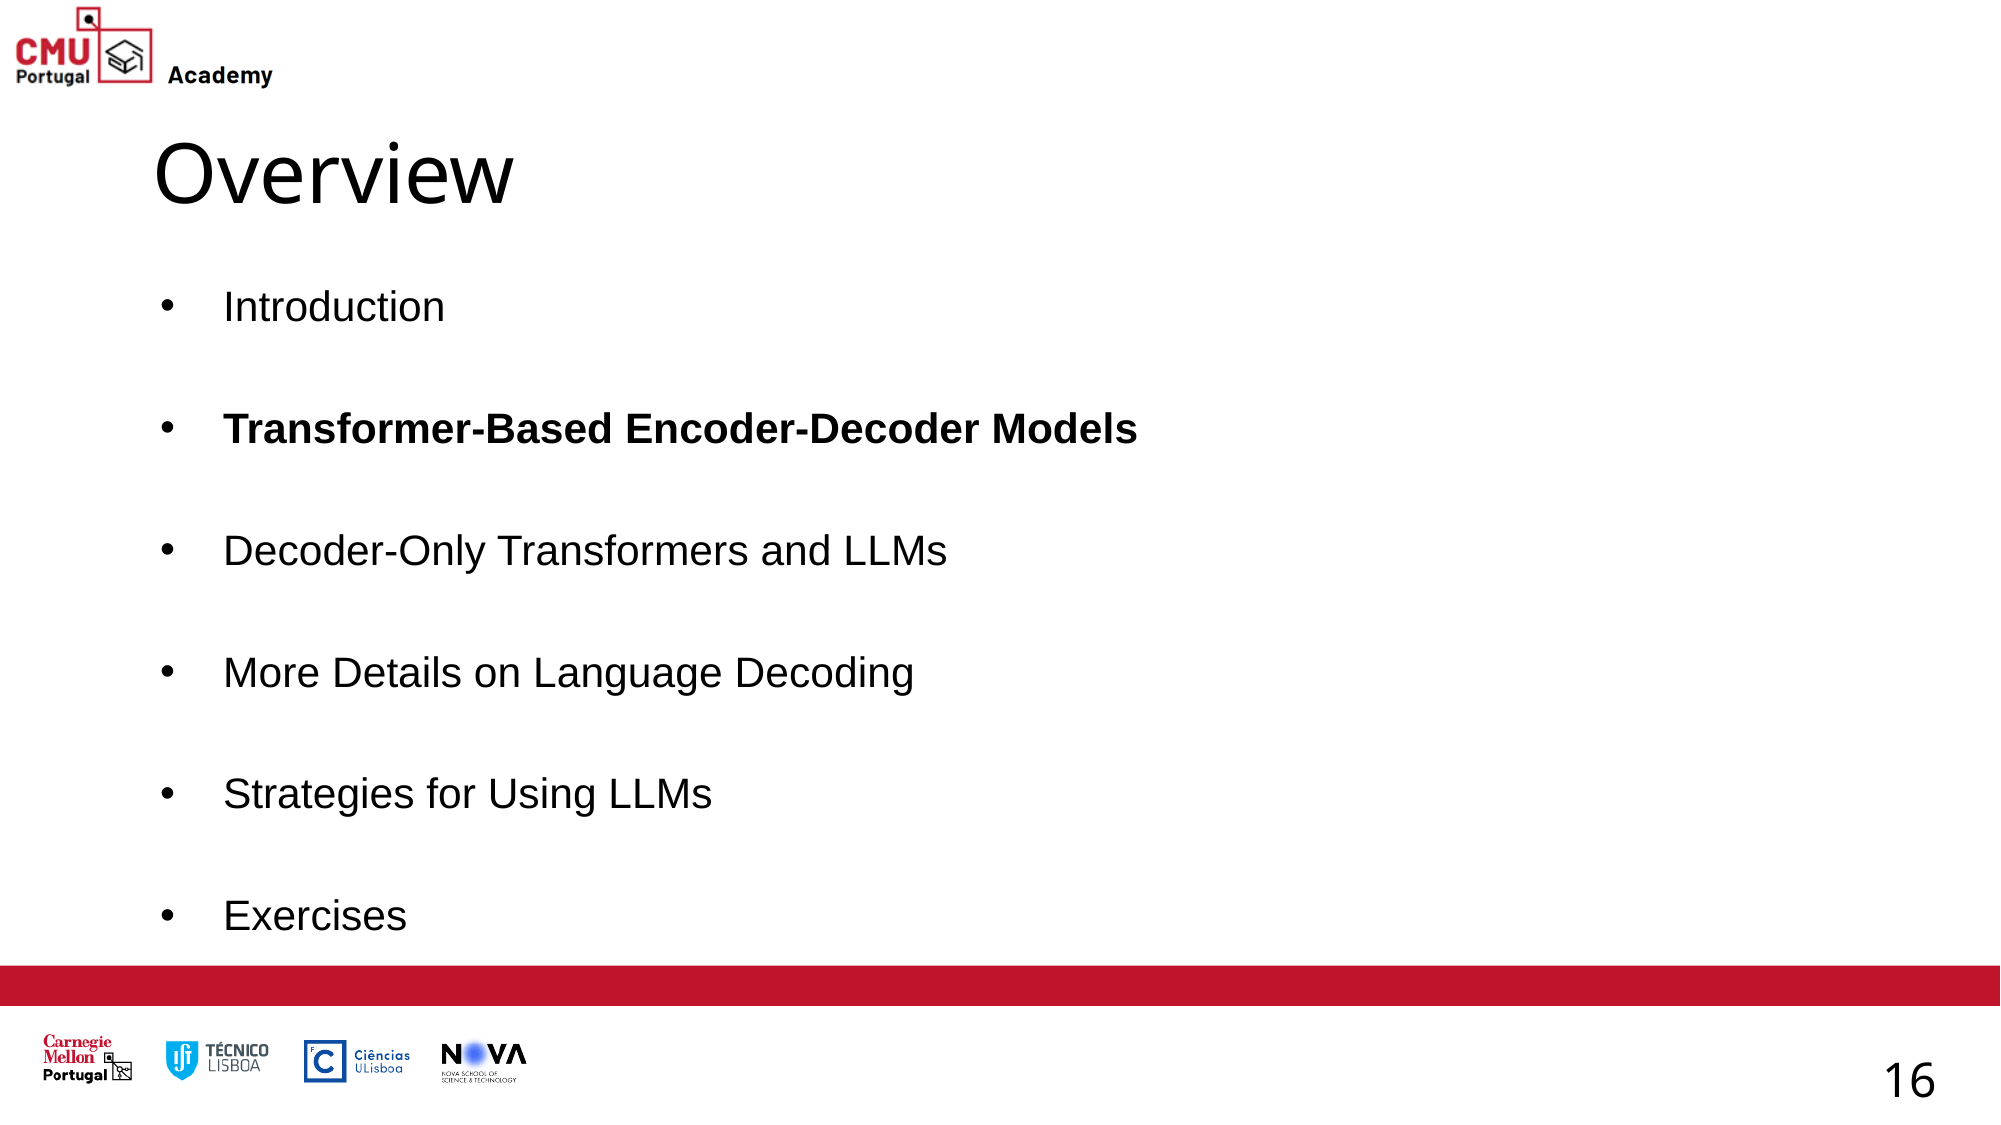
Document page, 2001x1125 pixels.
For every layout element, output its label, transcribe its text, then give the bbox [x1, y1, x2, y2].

picture [0, 1011, 583, 1110]
text_box 16 [1830, 1042, 1953, 1103]
title Overview [137, 110, 1863, 243]
picture [5, 3, 275, 92]
list Introduction Transformer-Based Encoder-Decoder Models Decoder-Only Transformers and LLMs More Details on Language Decoding Strategies for Using LLMs Exercises [137, 277, 1863, 957]
